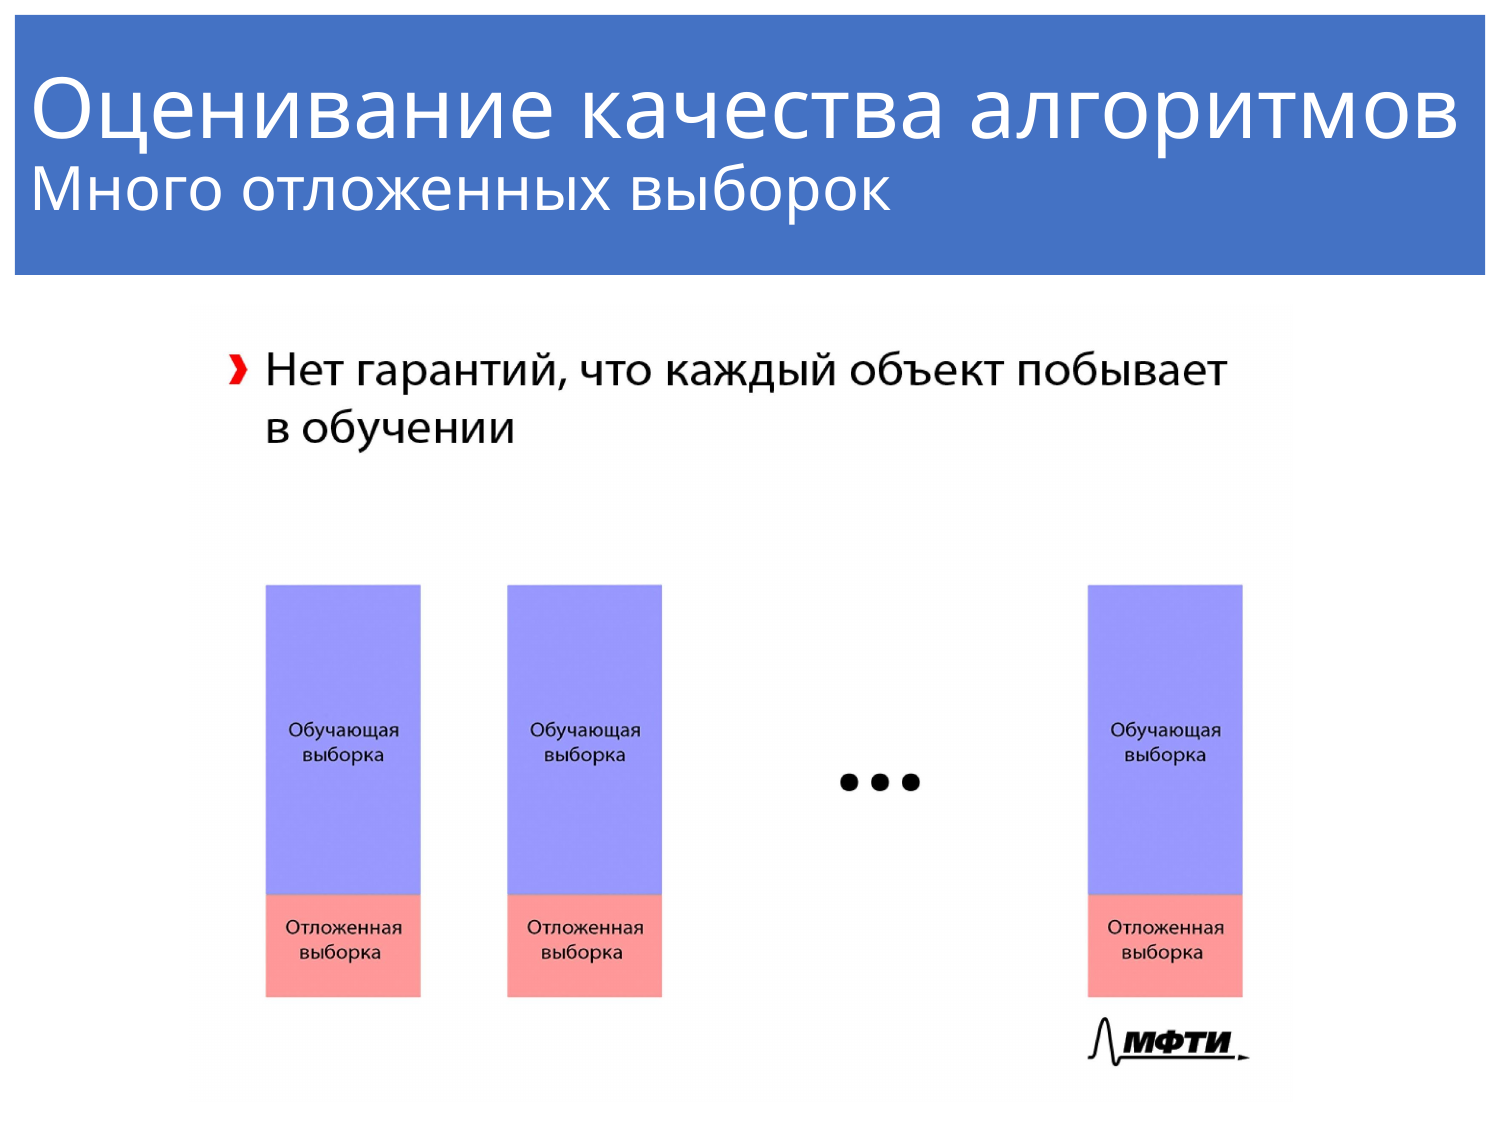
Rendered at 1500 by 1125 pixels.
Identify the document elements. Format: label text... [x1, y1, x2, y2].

title Оценивание качества алгоритмов Много отложенных выборок [14, 14, 1486, 275]
picture [189, 304, 1293, 1102]
